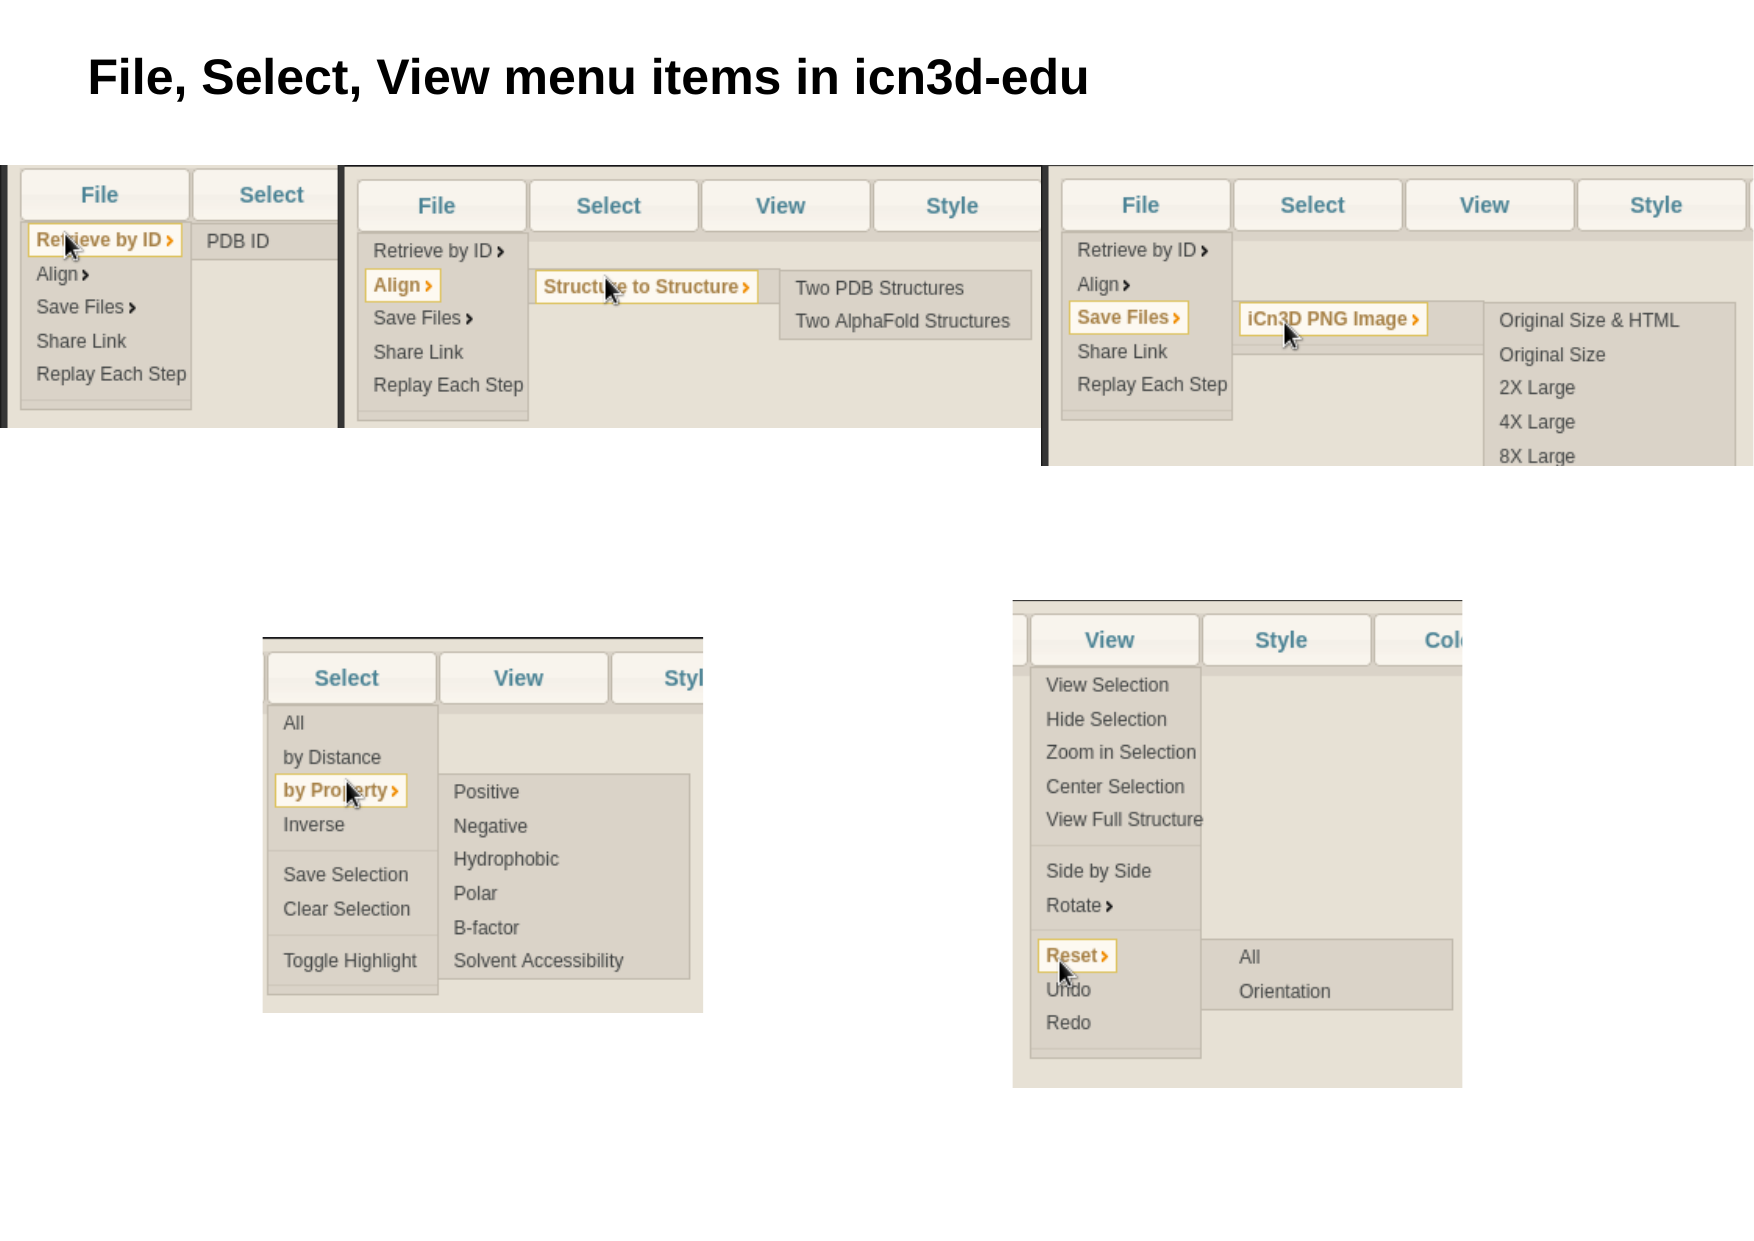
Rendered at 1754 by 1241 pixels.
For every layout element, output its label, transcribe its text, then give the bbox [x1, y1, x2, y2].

picture [262, 637, 704, 1013]
picture [0, 165, 1754, 466]
text_box File, Select, View menu items in icn3d-edu [87, 27, 1227, 122]
picture [1012, 599, 1463, 1088]
